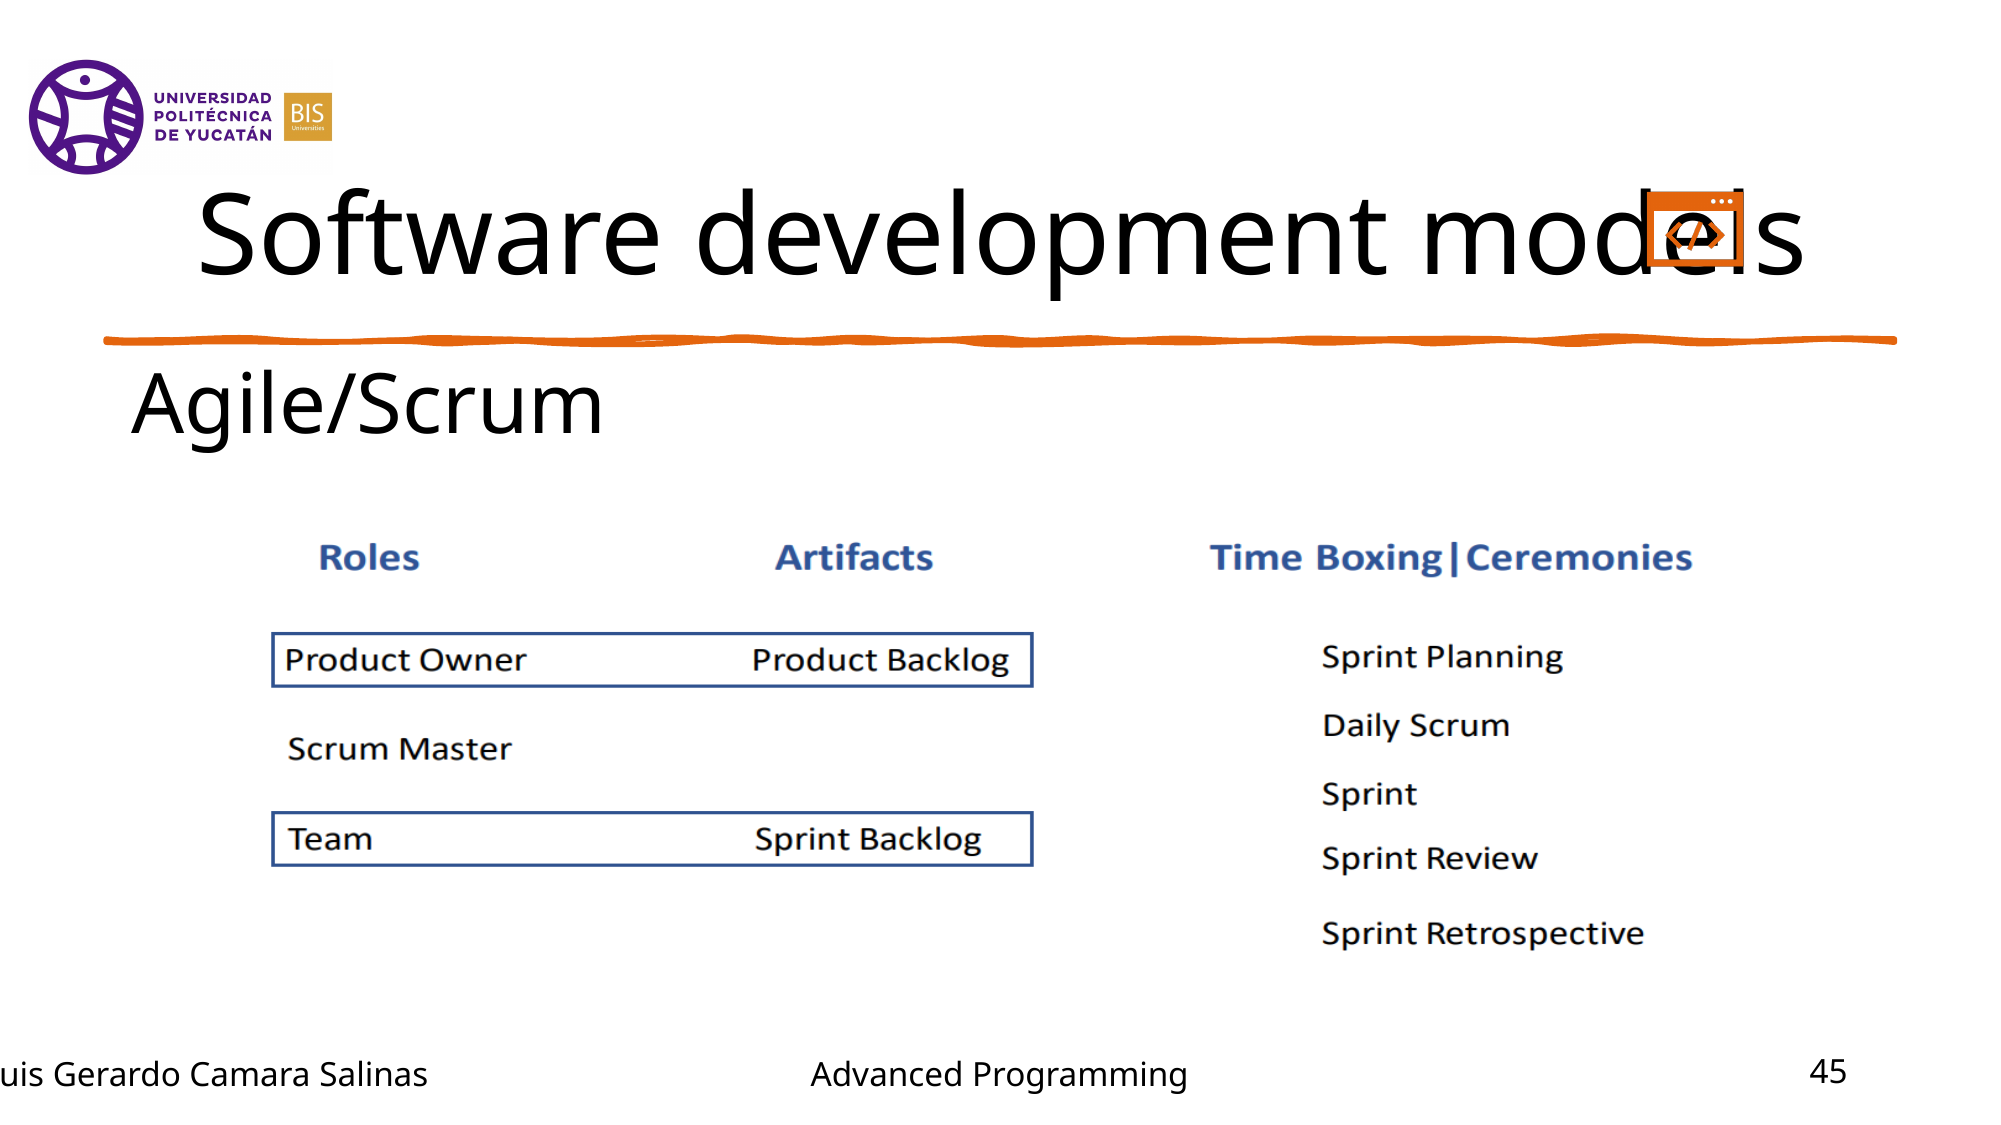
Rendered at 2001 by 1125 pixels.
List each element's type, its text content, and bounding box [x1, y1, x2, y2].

title Software development models [140, 120, 1865, 338]
footer Advanced Programming [662, 1042, 1338, 1103]
text_box Agile/Scrum [116, 342, 1842, 458]
picture [1637, 171, 1753, 287]
picture [28, 59, 333, 175]
text_box Luis Gerardo Camara Salinas [0, 1042, 543, 1103]
slide_number 45 [1412, 1042, 1863, 1103]
picture [254, 513, 1705, 988]
